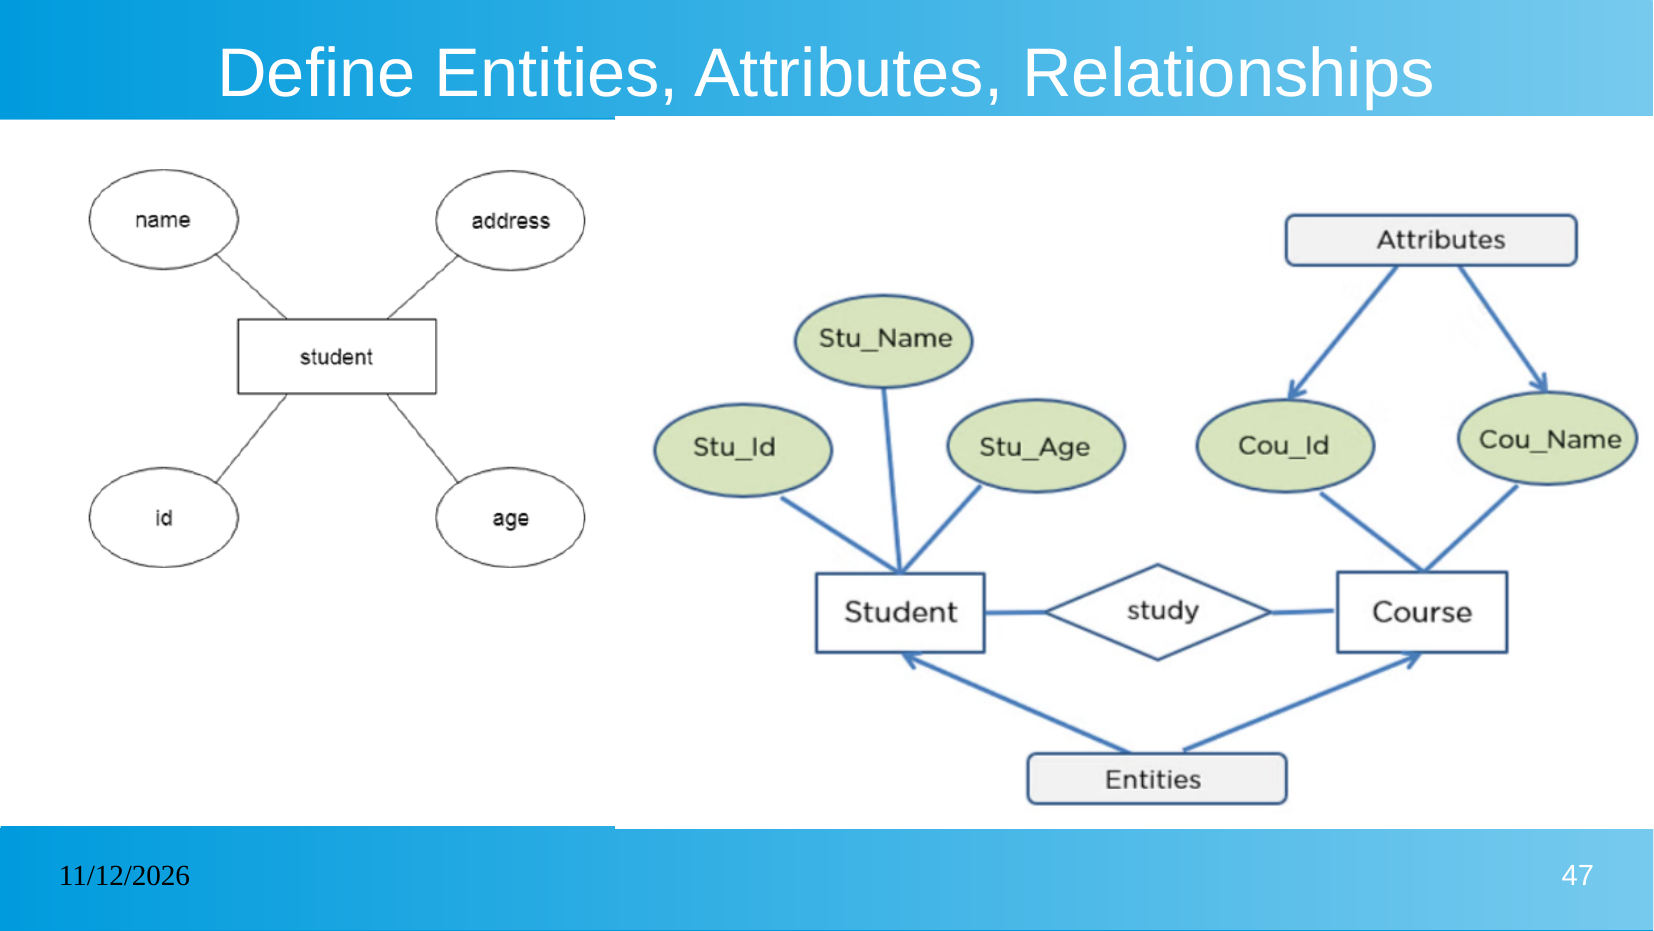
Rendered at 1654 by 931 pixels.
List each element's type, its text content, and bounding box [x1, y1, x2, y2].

slide_number 47 [1210, 856, 1595, 915]
picture [72, 116, 1654, 829]
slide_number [59, 856, 443, 915]
title Define Entities, Attributes, Relationships [59, 29, 1595, 108]
